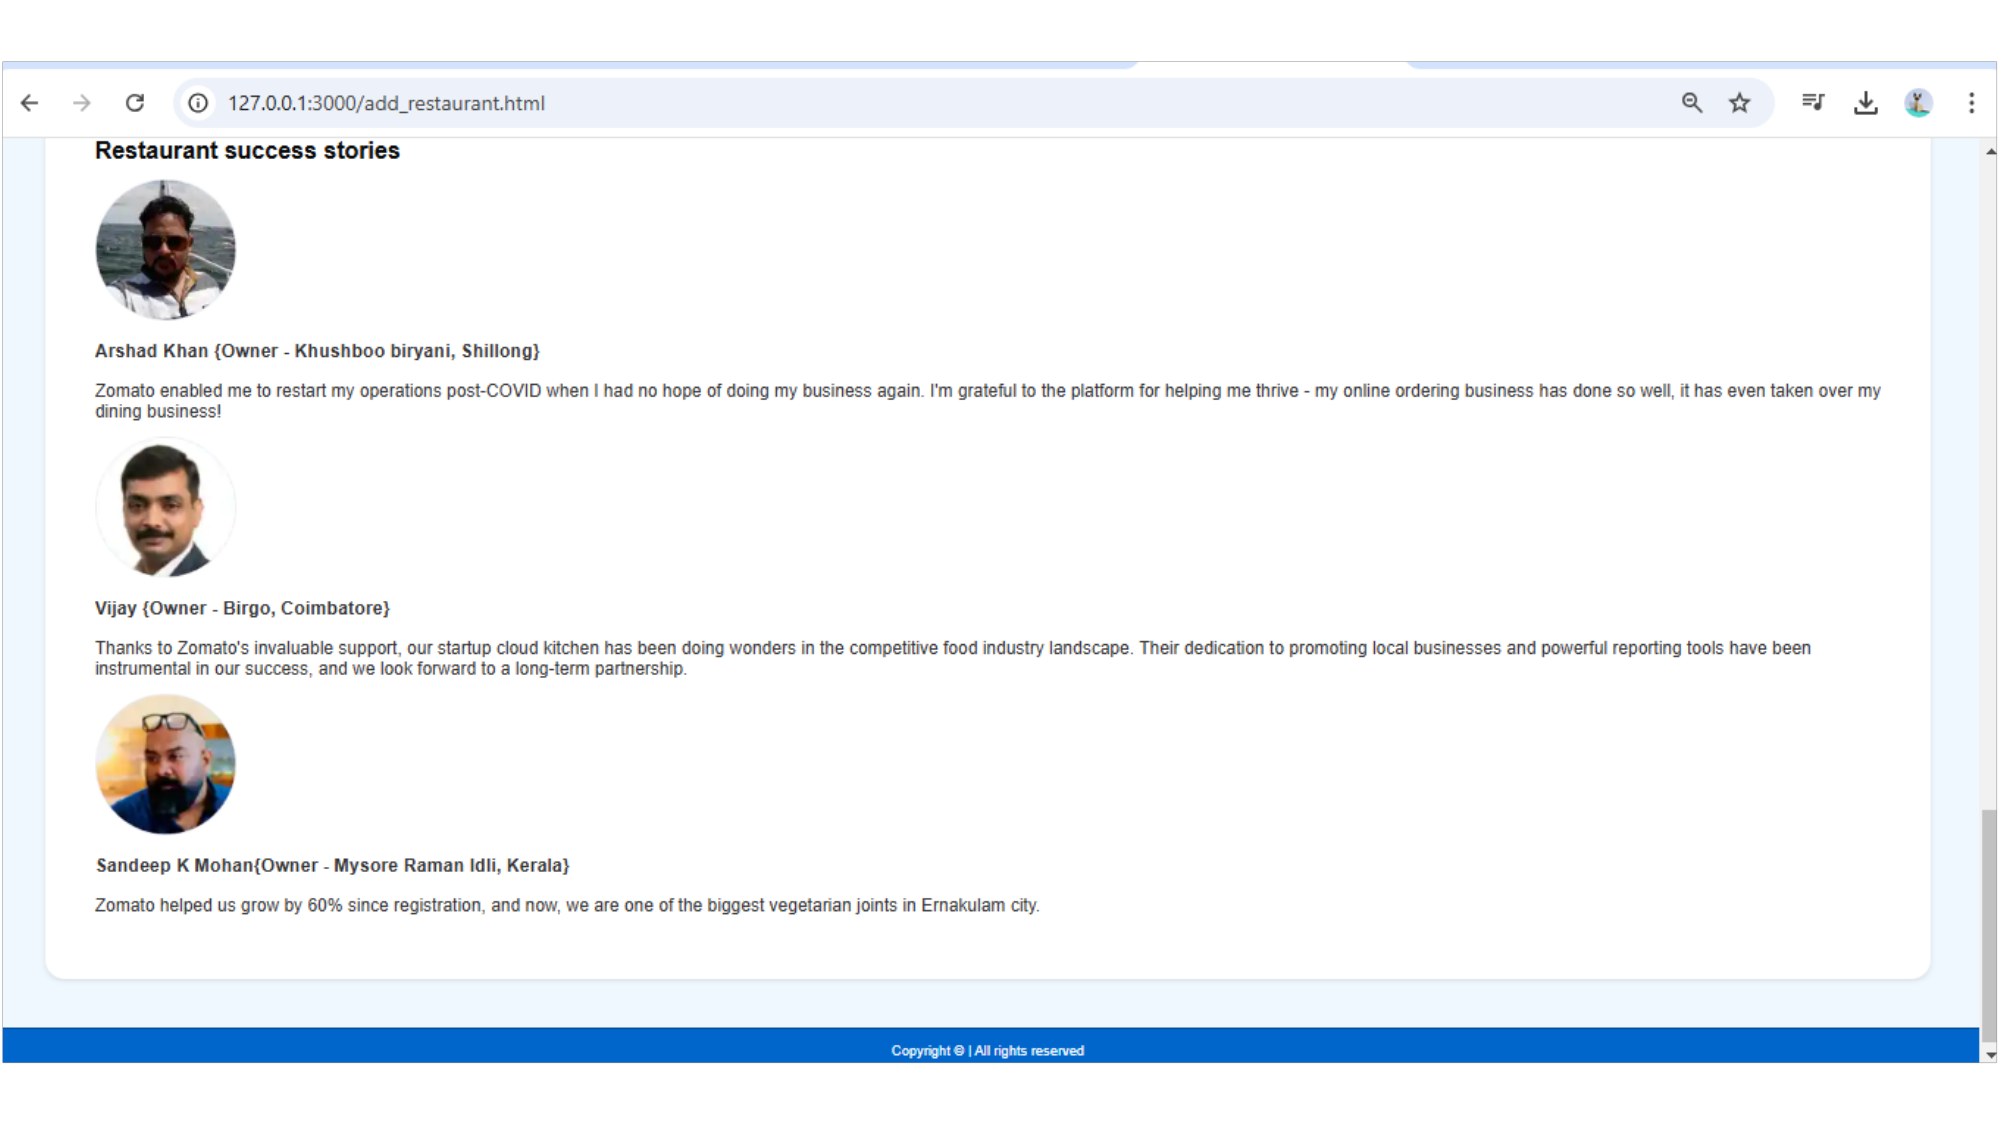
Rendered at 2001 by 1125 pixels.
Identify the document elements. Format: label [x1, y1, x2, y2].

picture [0, 59, 2000, 1066]
